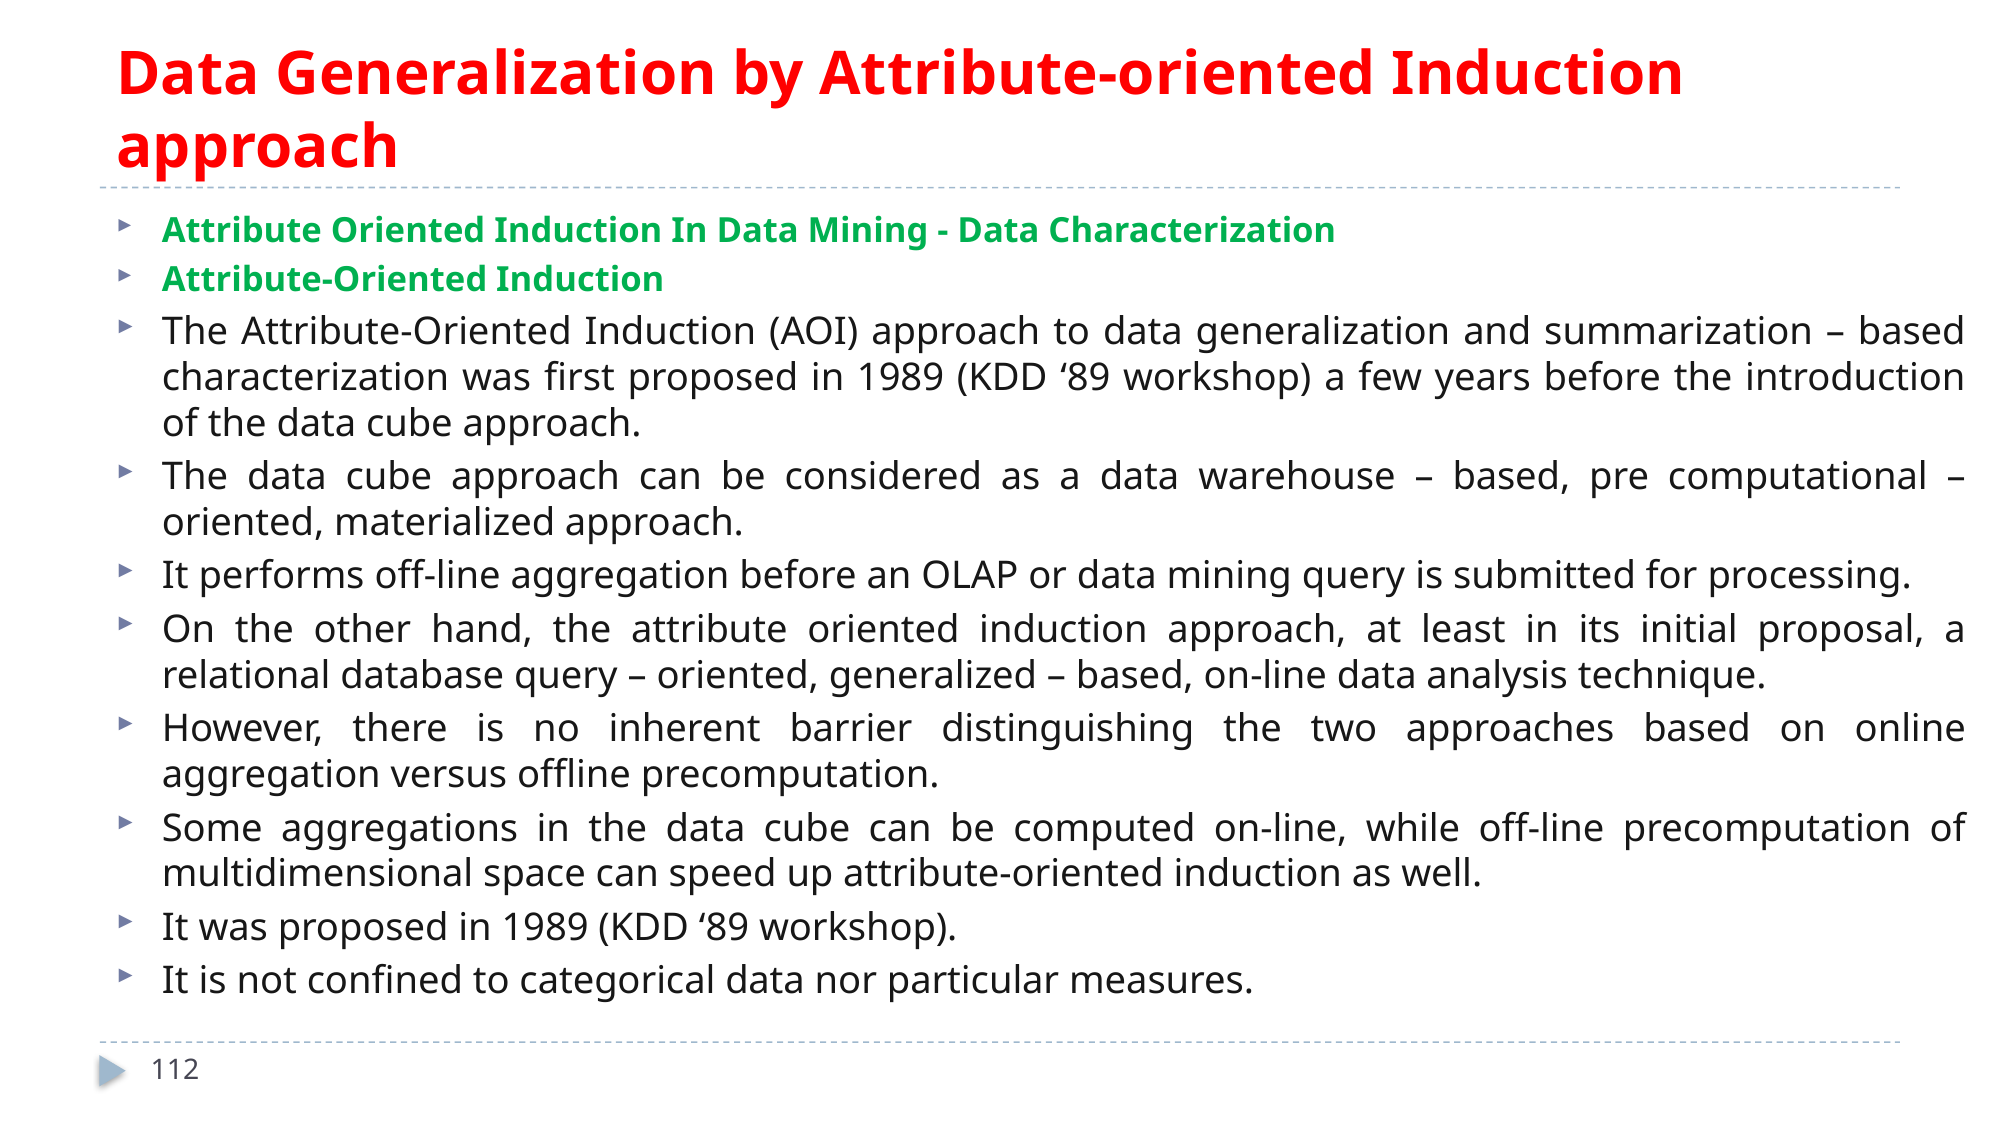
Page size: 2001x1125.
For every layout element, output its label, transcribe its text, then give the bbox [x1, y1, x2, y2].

title Data Generalization by Attribute-oriented Induction approach [99, 24, 1900, 188]
list Attribute Oriented Induction In Data Mining - Data Characterization Attribute-Oriented Induction The Attribute-Oriented Induction (AOI) approach to data generalization and summarization – based characterization was first proposed in 1989 (KDD ‘89 workshop) a few years before the introduction of the data cube approach. The data cube approach can be considered as a data warehouse – based, pre computational – oriented, materialized approach. It performs off-line aggregation before an OLAP or data mining query is submitted for processing. On the other hand, the attribute oriented induction approach, at least in its initial proposal, a relational database query – oriented, generalized – based, on-line data analysis technique. However, there is no inherent barrier distinguishing the two approaches based on online aggregation versus offline precomputation. Some aggregations in the data cube can be computed on-line, while off-line precomputation of multidimensional space can speed up attribute-oriented induction as well. It was proposed in 1989 (KDD ‘89 workshop). It is not confined to categorical data nor particular measures. [99, 200, 1983, 1010]
slide_number 112 [133, 1042, 568, 1103]
